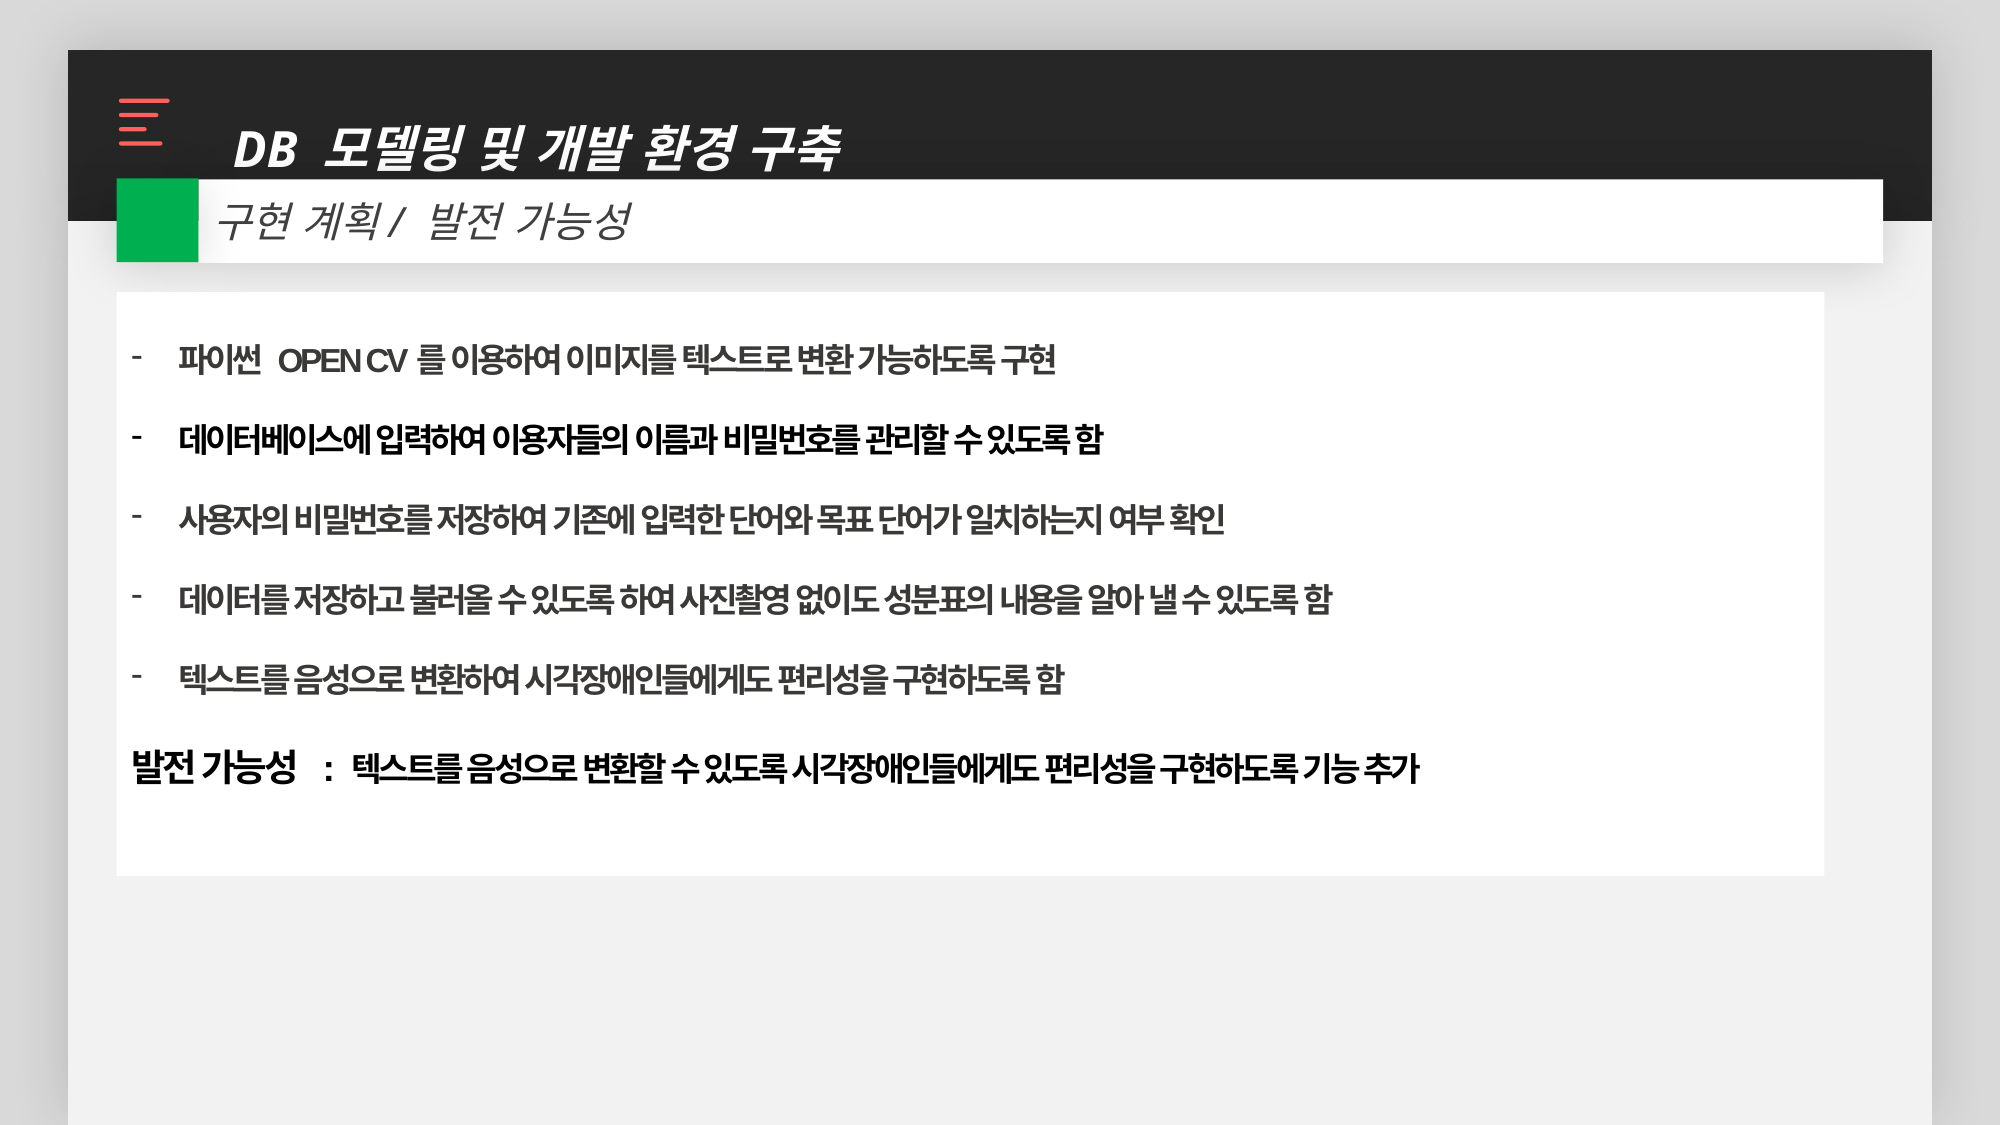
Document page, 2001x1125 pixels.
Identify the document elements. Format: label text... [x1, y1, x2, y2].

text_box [118, 98, 170, 146]
text_box [67, 220, 1933, 1125]
text_box [116, 177, 199, 263]
text_box 파이썬 OPEN CV를 이용하여 이미지를 텍스트로 변환 가능하도록 구현 데이터베이스에 입력하여 이용자들의 이름과 비밀번호를 관리할 수 있도록 함 사용자의 비밀번호를 저장하여 기존에 입력한 단어와 목표 단어가 일치하는지 여부 확인 데이터를 저장하고 불러올 수 있도록 하여 사진촬영 없이도 성분표의 내용을 알아 낼 수 있도록 함 텍스트를 음성으로 변환하여 시각장애인들에게도 편리성을 구현하도록 함 발전 가능성 : 텍스트를 음성으로 변환할 수 있도록 시각장애인들에게도 편리성을 구현하도록 기능 추가 [116, 292, 1825, 876]
text_box DB 모델링 및 개발 환경 구축 [67, 49, 1933, 203]
text_box 구현 계획/ 발전 가능성 [204, 178, 1884, 264]
